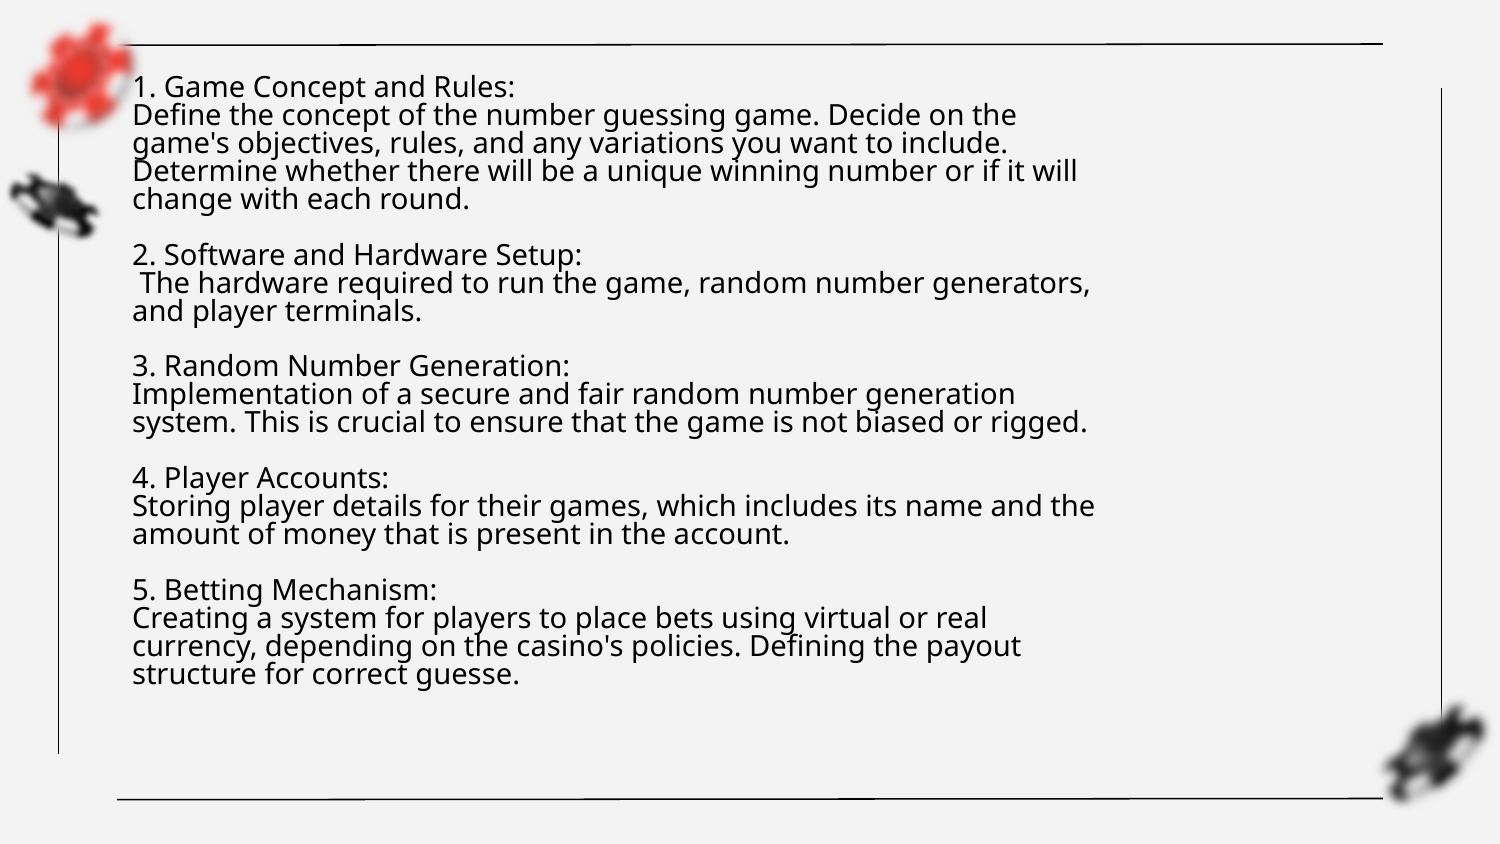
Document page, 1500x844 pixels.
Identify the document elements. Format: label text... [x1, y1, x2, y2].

picture [1370, 693, 1496, 813]
picture [3, 166, 107, 245]
picture [19, 11, 146, 142]
title 1. Game Concept and Rules: Define the concept of the number guessing game. Decide on the game's objectives, rules, and any variations you want to include. Determine whether there will be a unique winning number or if it will change with each round. 2. Software and Hardware Setup: The hardware required to run the game, random number generators, and player terminals. 3. Random Number Generation: Implementation of a secure and fair random number generation system. This is crucial to ensure that the game is not biased or rigged. 4. Player Accounts: Storing player details for their games, which includes its name and the amount of money that is present in the account. 5. Betting Mechanism: Creating a system for players to place bets using virtual or real currency, depending on the casino's policies. Defining the payout structure for correct guesse. [117, 59, 1133, 741]
